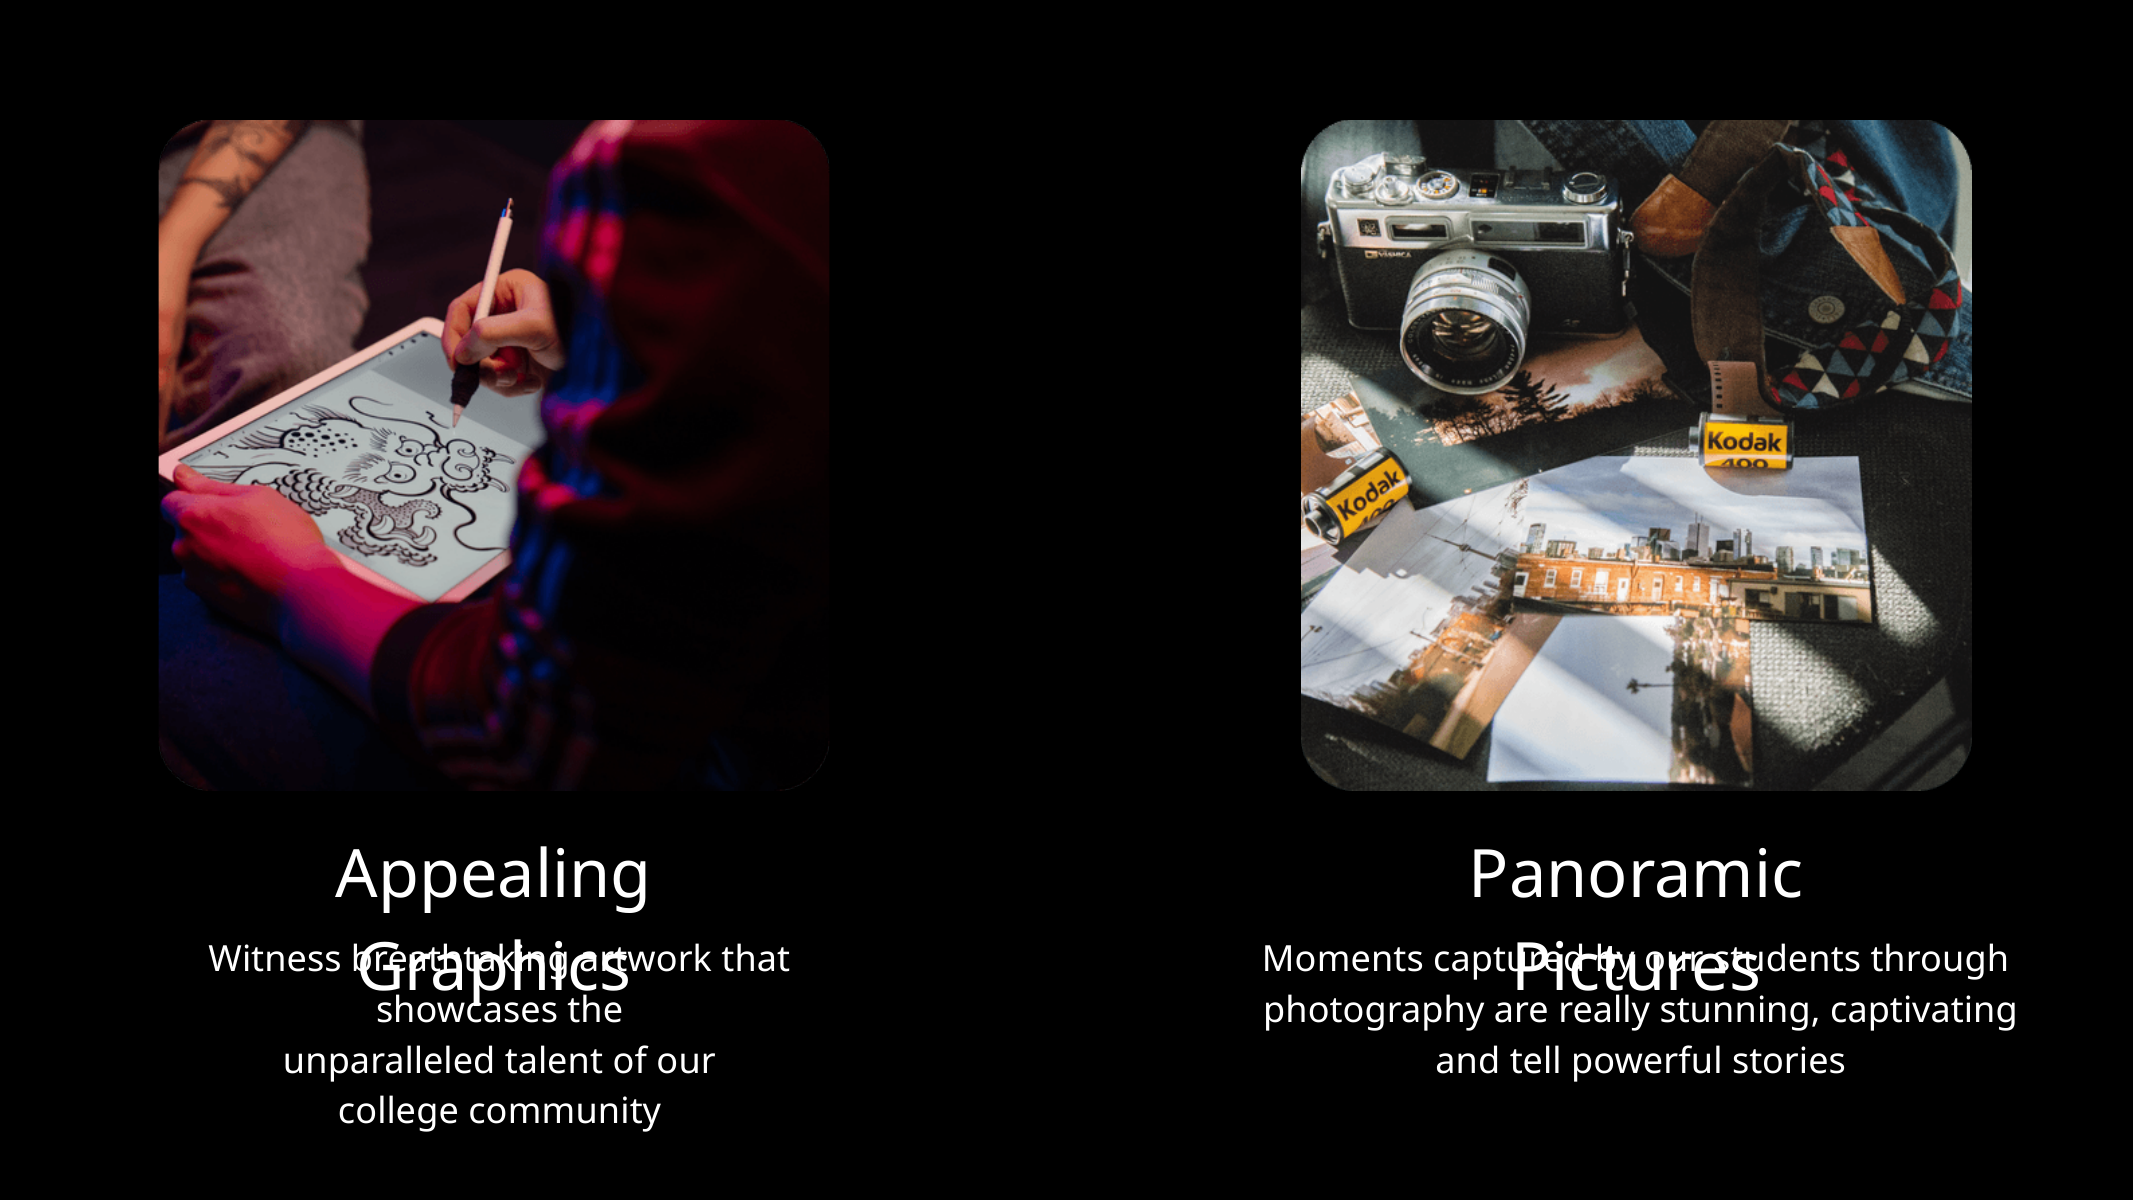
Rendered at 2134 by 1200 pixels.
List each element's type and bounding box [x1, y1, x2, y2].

text_box [0, 0, 2134, 1200]
